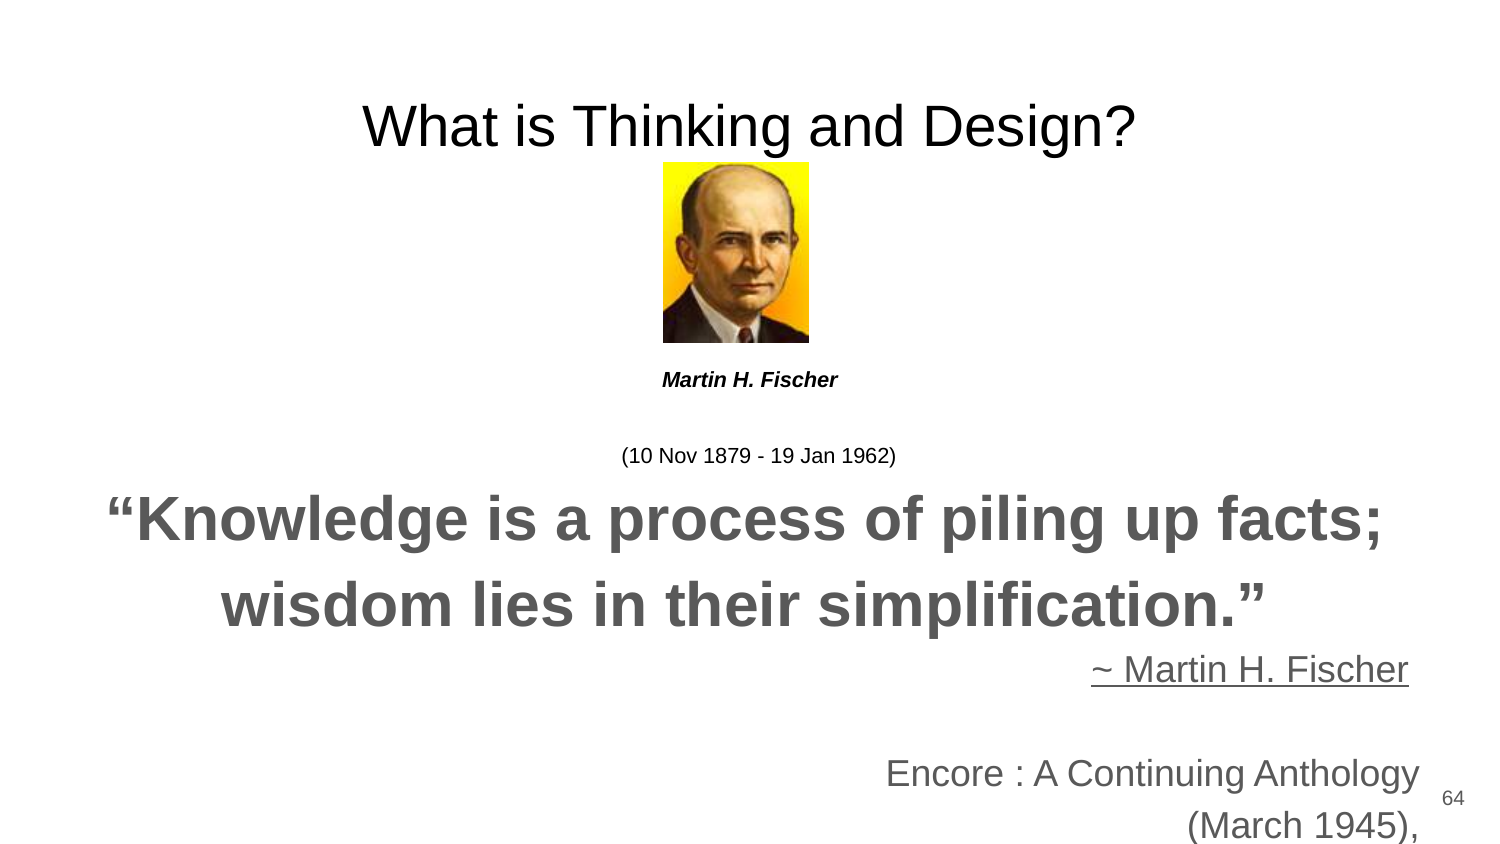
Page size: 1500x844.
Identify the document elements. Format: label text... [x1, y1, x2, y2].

picture [663, 162, 809, 344]
list “Knowledge is a process of piling up facts; wisdom lies in their simplification.” ~ Martin H. Fischer Encore : A Continuing Anthology (March 1945), "Fischerisms" p. 309 [37, 451, 1435, 814]
text_box (10 Nov 1879 - 19 Jan 1962) [587, 434, 912, 476]
slide_number 64 [1389, 764, 1480, 830]
title What is Thinking and Design? [51, 72, 1449, 167]
text_box Martin H. Fischer [647, 358, 853, 400]
